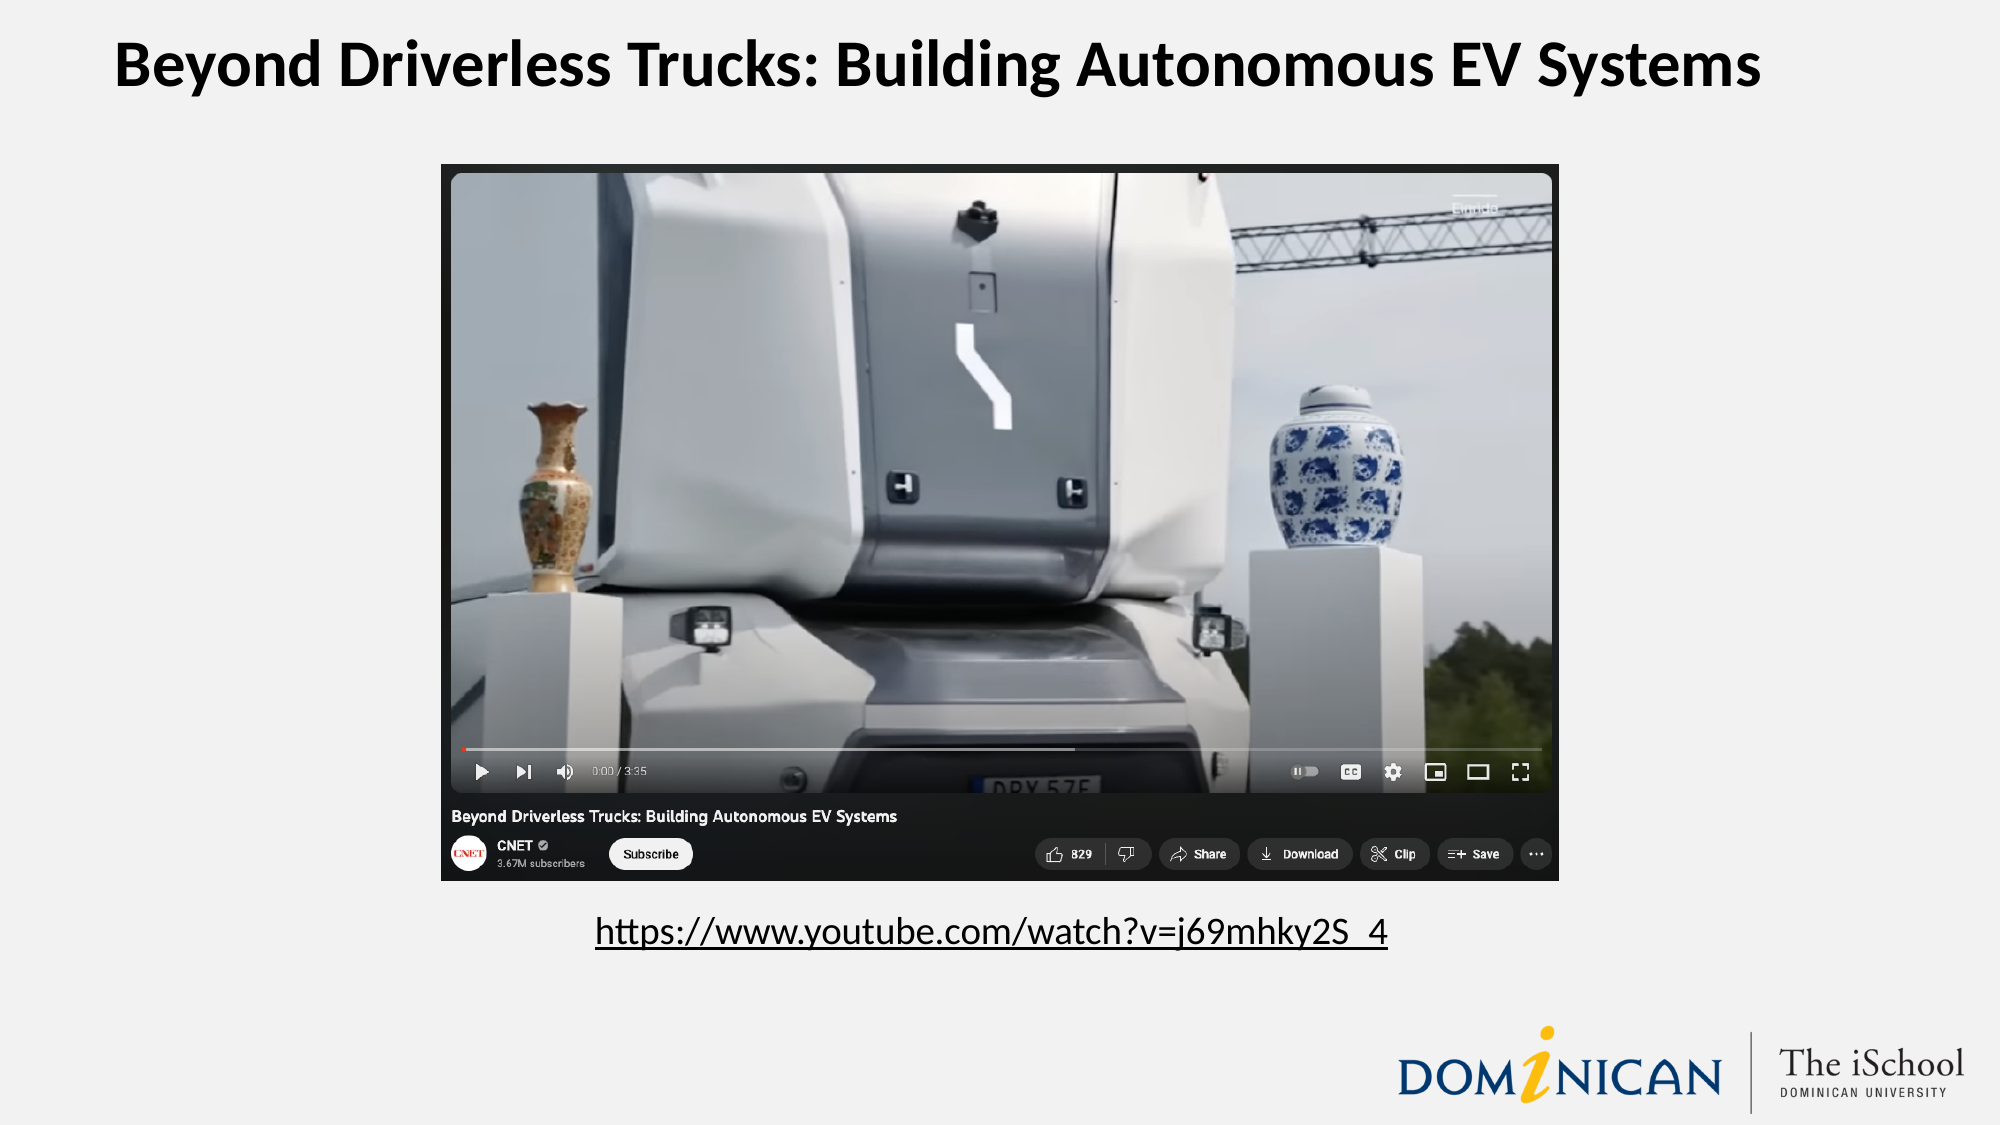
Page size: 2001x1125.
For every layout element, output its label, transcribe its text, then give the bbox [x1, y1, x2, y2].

text_box https://www.youtube.com/watch?v=j69mhky2S_4 [580, 898, 1581, 960]
title Beyond Driverless Trucks: Building Autonomous EV Systems [99, 12, 1900, 147]
picture [1384, 1020, 1973, 1114]
picture [441, 164, 1559, 881]
